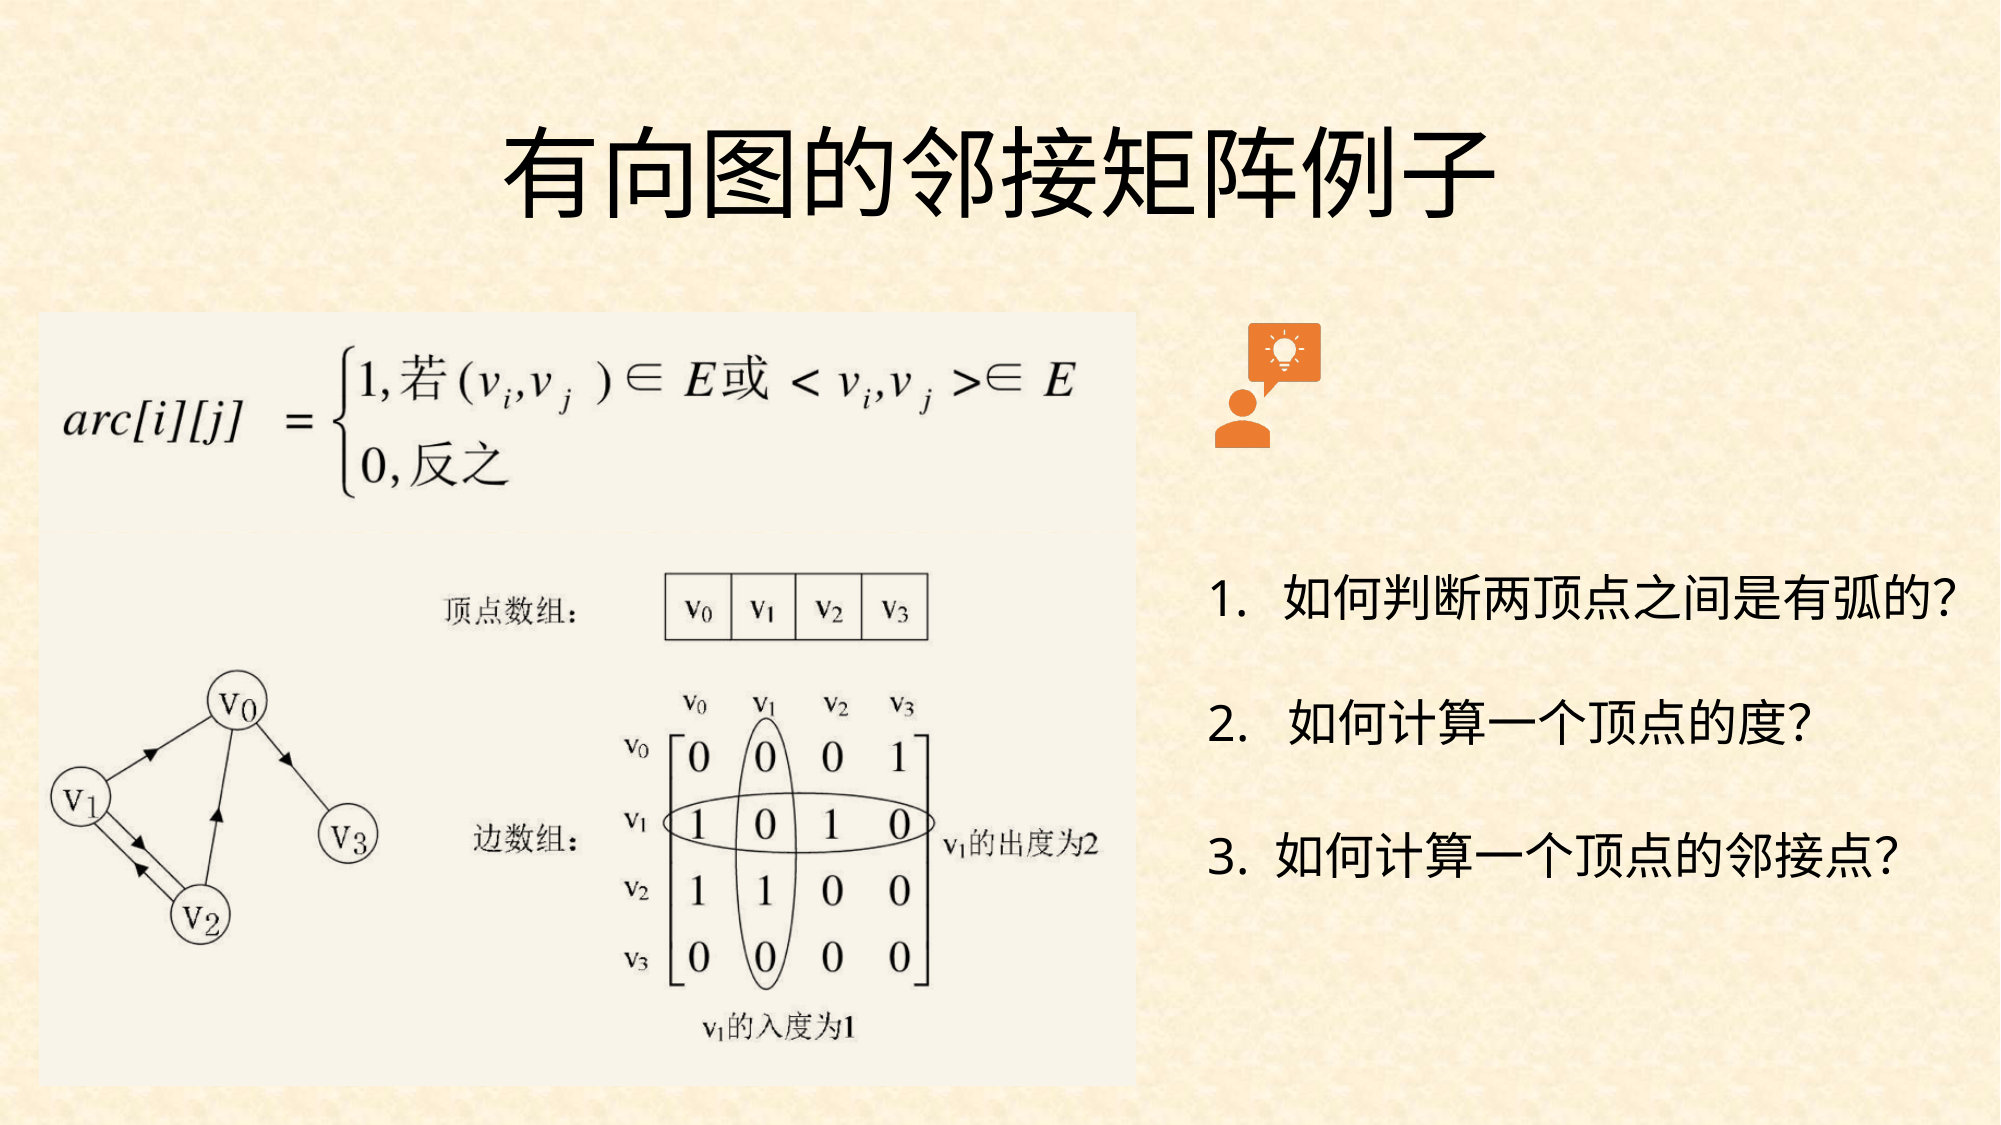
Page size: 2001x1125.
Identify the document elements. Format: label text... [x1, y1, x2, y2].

text_box 有向图的邻接矩阵例子 [336, 103, 1663, 239]
picture [0, 0, 2001, 1125]
text_box 如何判断两顶点之间是有弧的？ [1192, 528, 1968, 634]
text_box 3. 如何计算一个顶点的邻接点？ [1192, 787, 1968, 893]
text_box 2. 如何计算一个顶点的度？ [1192, 653, 1839, 759]
